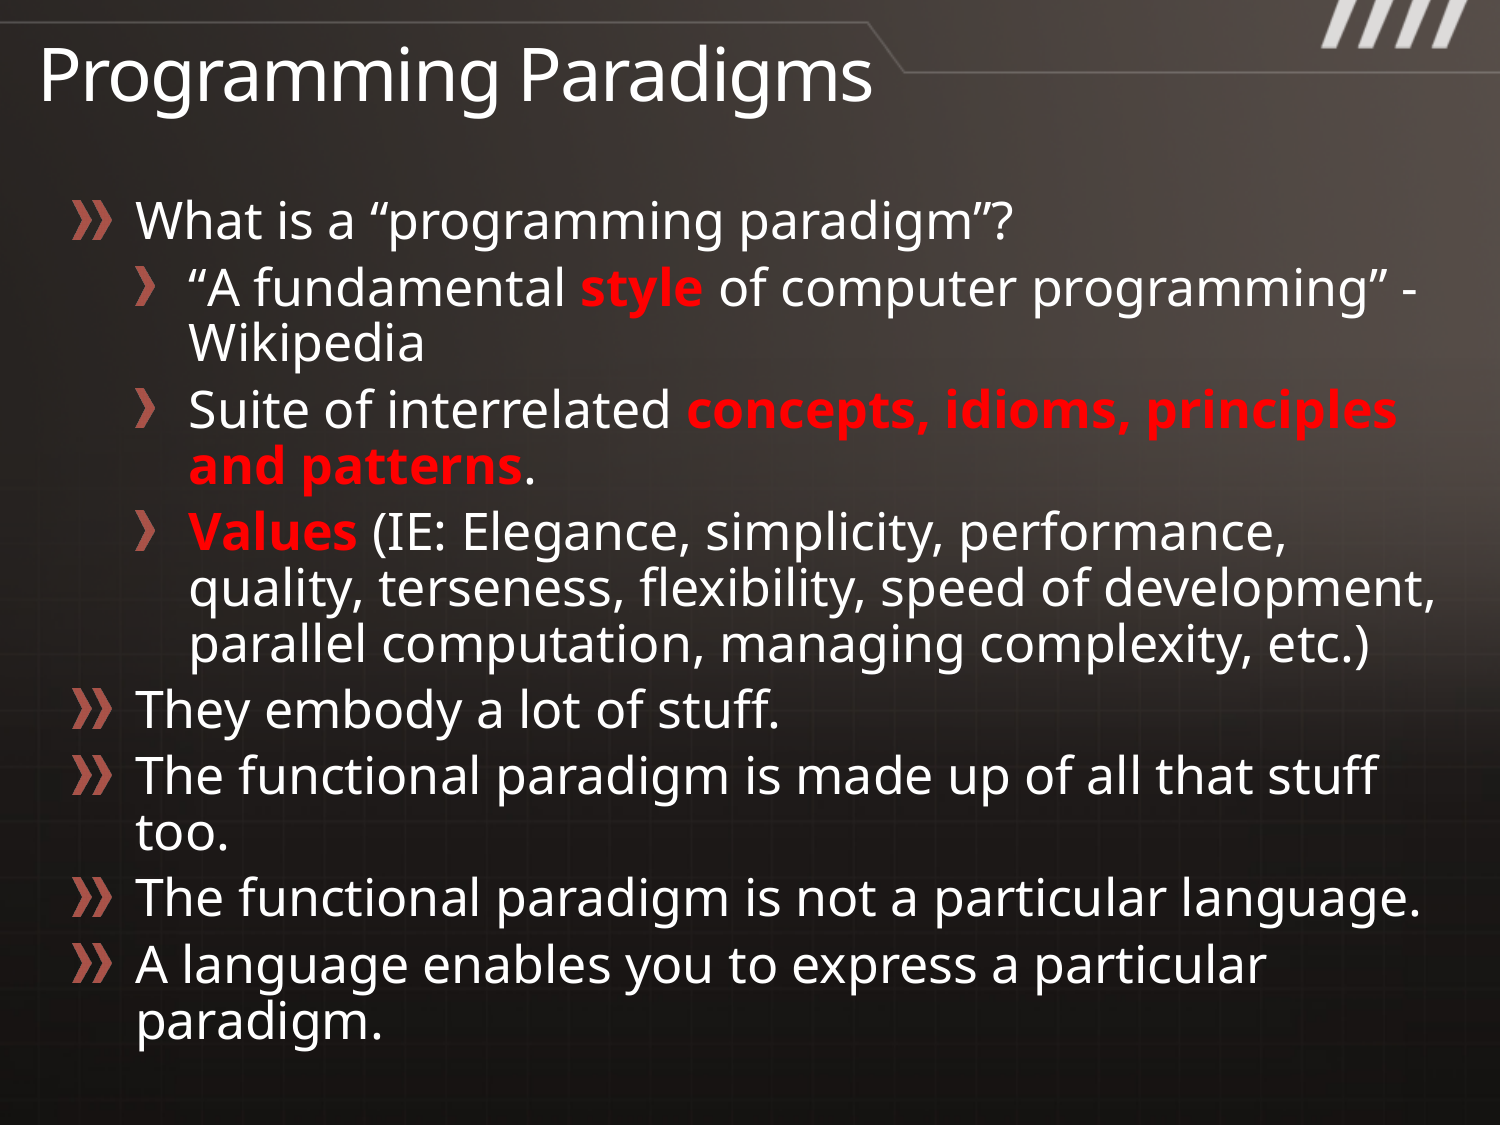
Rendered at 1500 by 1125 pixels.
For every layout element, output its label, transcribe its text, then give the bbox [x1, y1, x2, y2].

title Programming Paradigms [37, 37, 875, 138]
picture [0, 0, 1500, 1125]
list What is a “programming paradigm”? “A fundamental style of computer programming” - Wikipedia Suite of interrelated concepts, idioms, principles and patterns. Values (IE: Elegance, simplicity, performance, quality, terseness, flexibility, speed of development, parallel computation, managing complexity, etc.) They embody a lot of stuff. The functional paradigm is made up of all that stuff too. The functional paradigm is not a particular language. A language enables you to express a particular paradigm. [12, 149, 1488, 1113]
